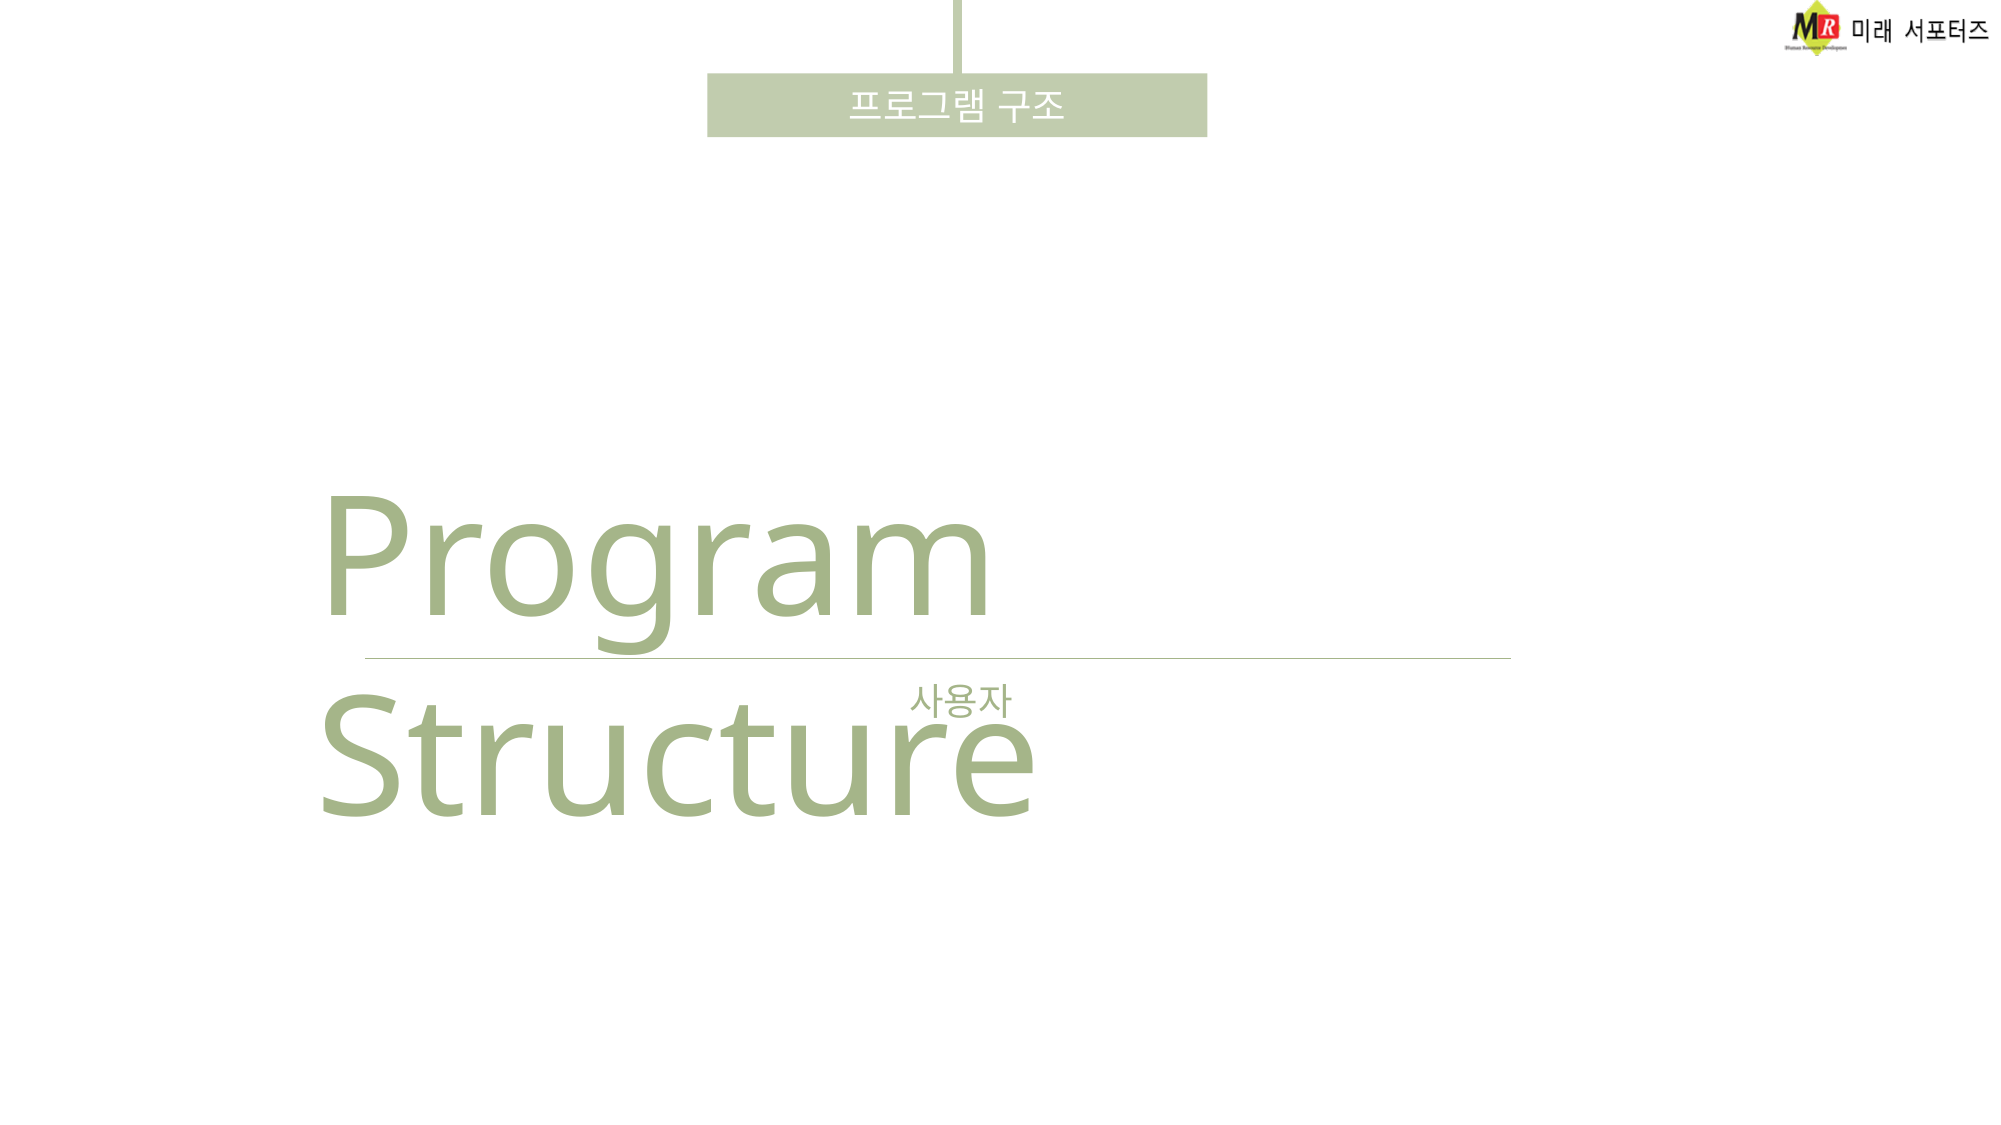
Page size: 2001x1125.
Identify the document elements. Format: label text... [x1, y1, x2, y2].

text_box Program Structure [300, 441, 1623, 857]
text_box 사용자 [894, 670, 1028, 730]
text_box 프로그램 구조 [706, 72, 1208, 138]
picture [1719, 0, 2000, 72]
